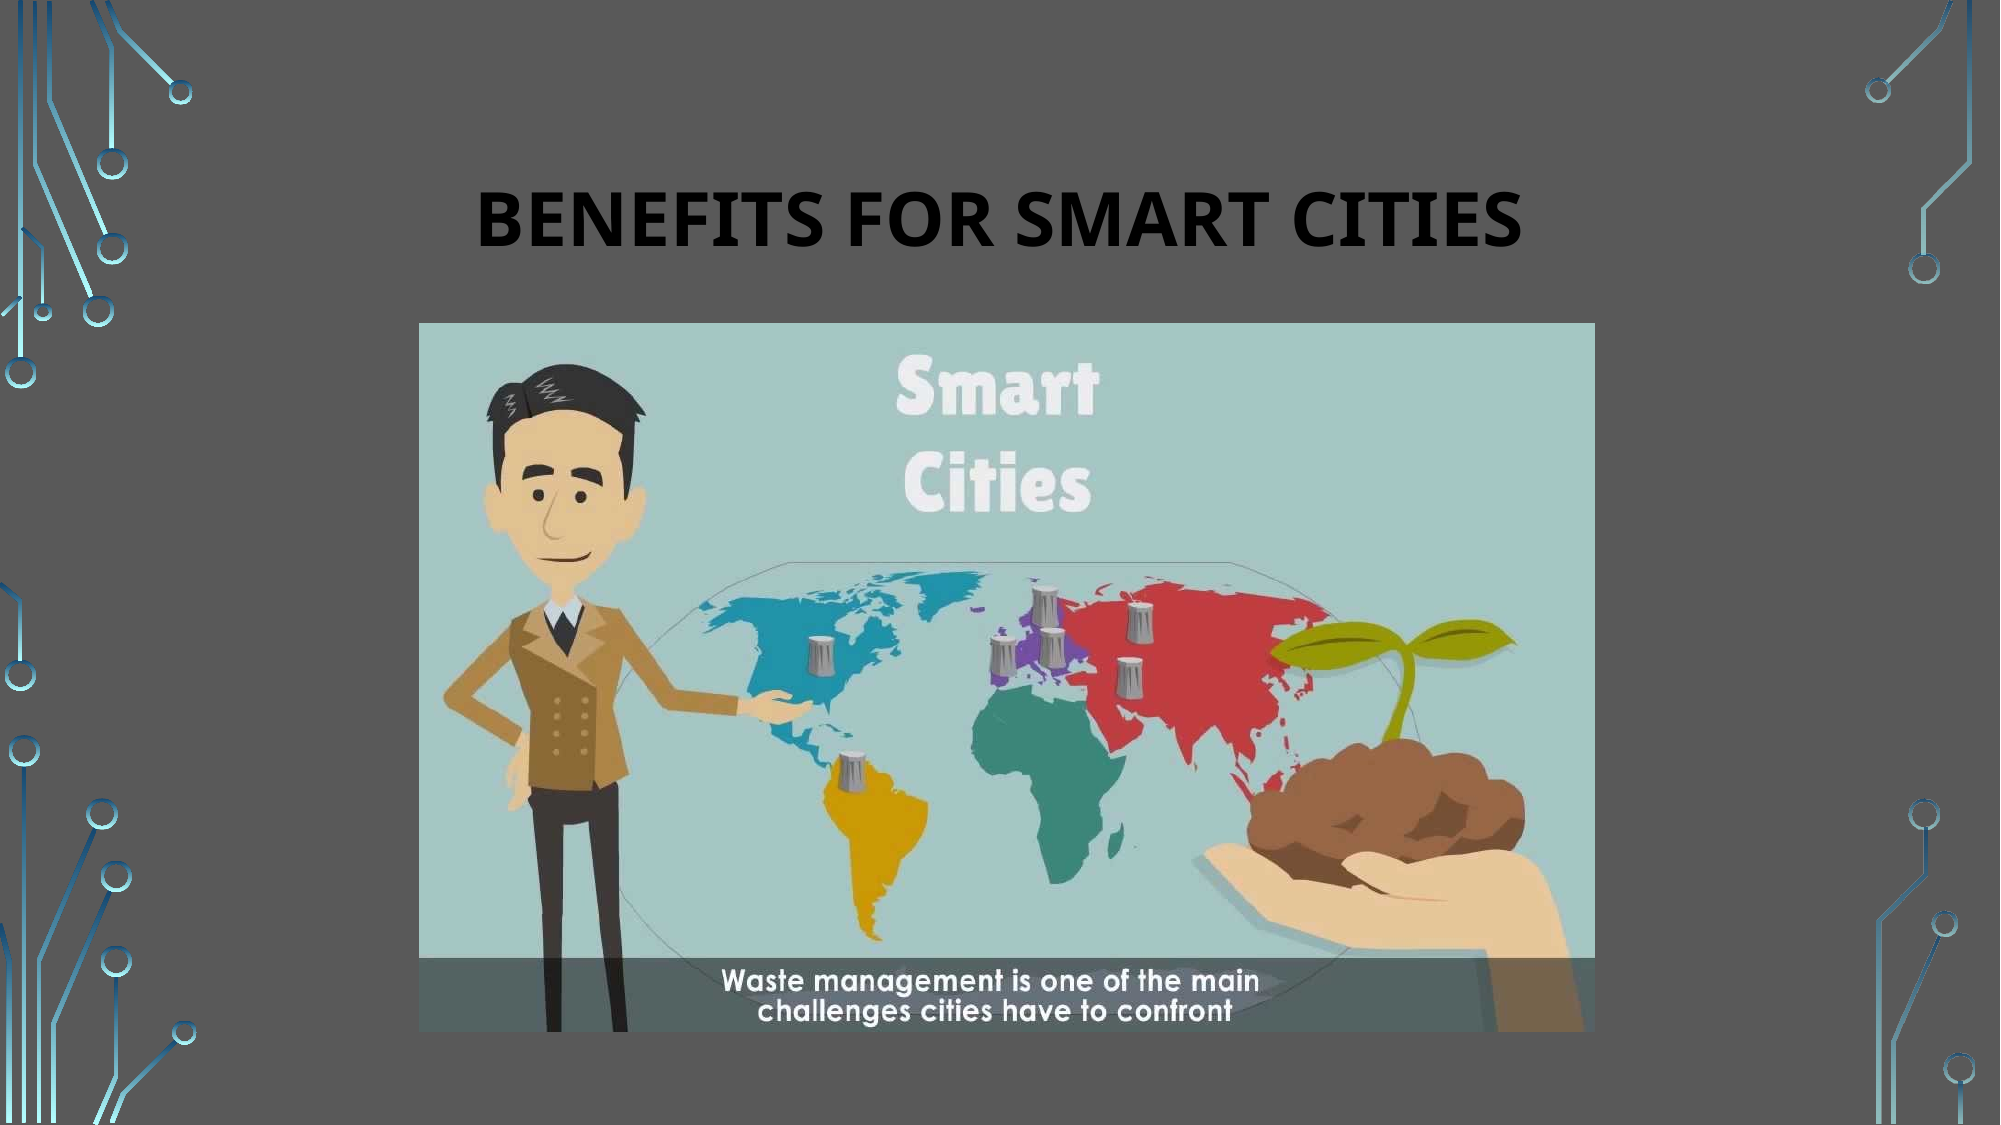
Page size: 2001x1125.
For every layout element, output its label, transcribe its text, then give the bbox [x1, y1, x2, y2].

title Benefits for smart cities [187, 101, 1813, 344]
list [419, 323, 1595, 1032]
